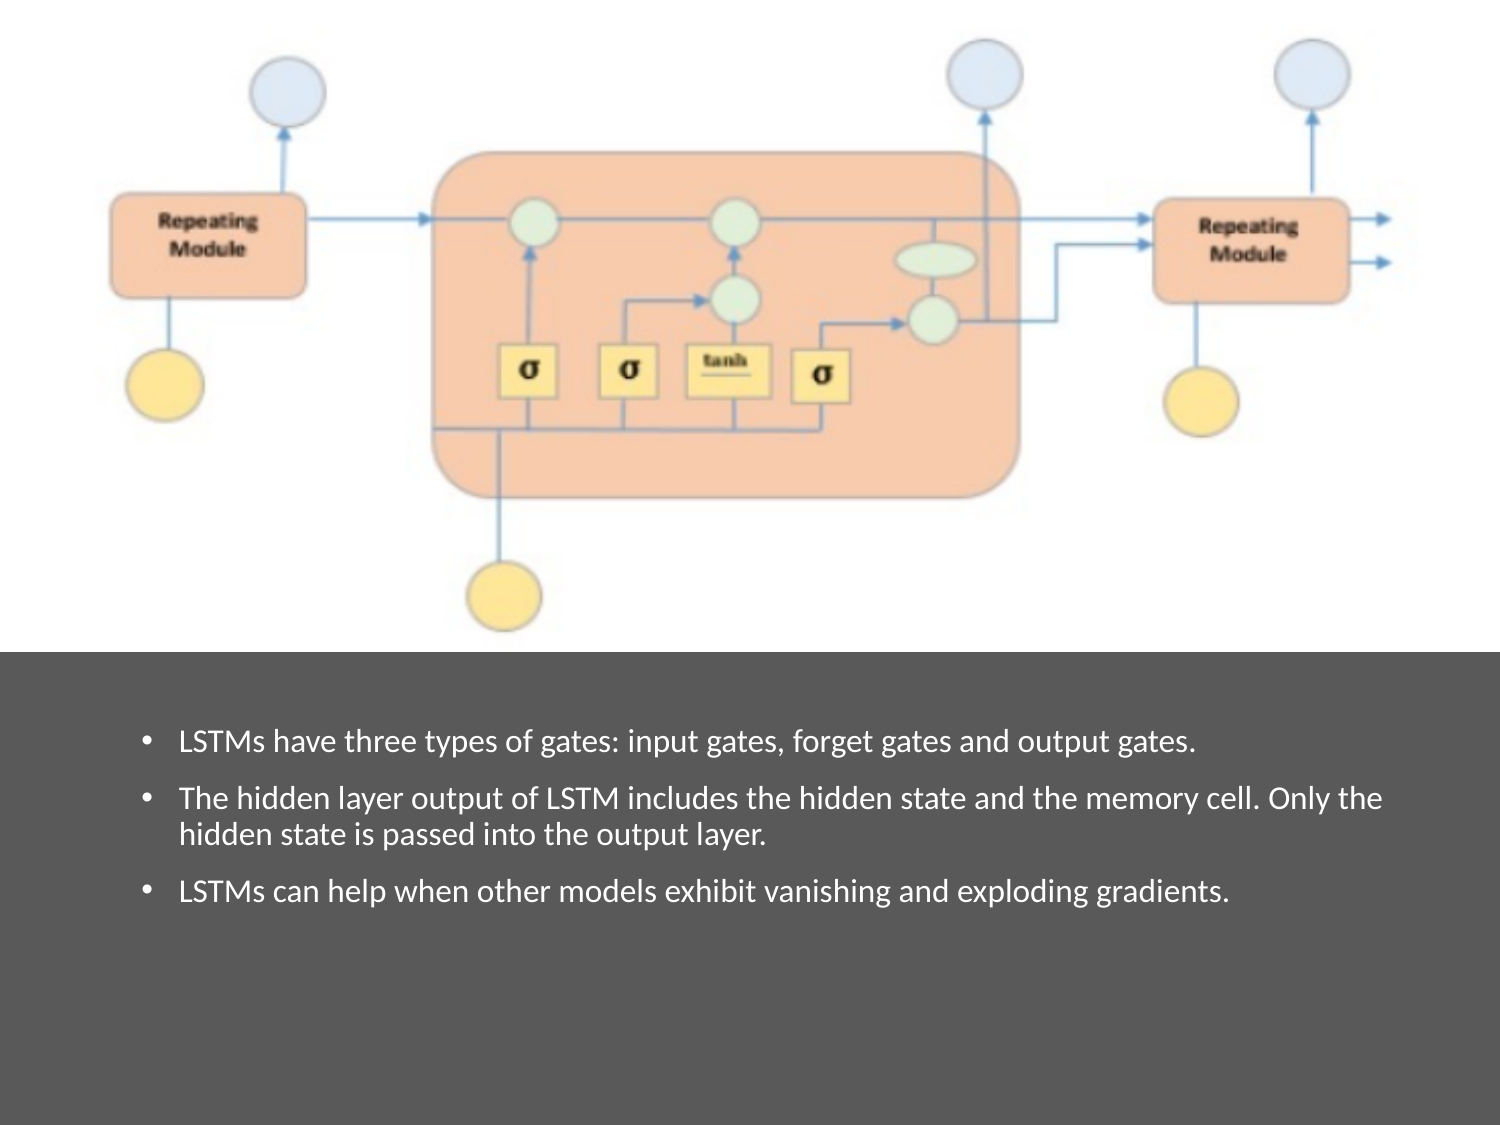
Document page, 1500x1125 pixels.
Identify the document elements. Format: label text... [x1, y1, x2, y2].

list LSTMs have three types of gates: input gates, forget gates and output gates. The hidden layer output of LSTM includes the hidden state and the memory cell. Only the hidden state is passed into the output layer. LSTMs can help when other models exhibit vanishing and exploding gradients. [126, 652, 1441, 1018]
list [0, 0, 1500, 652]
